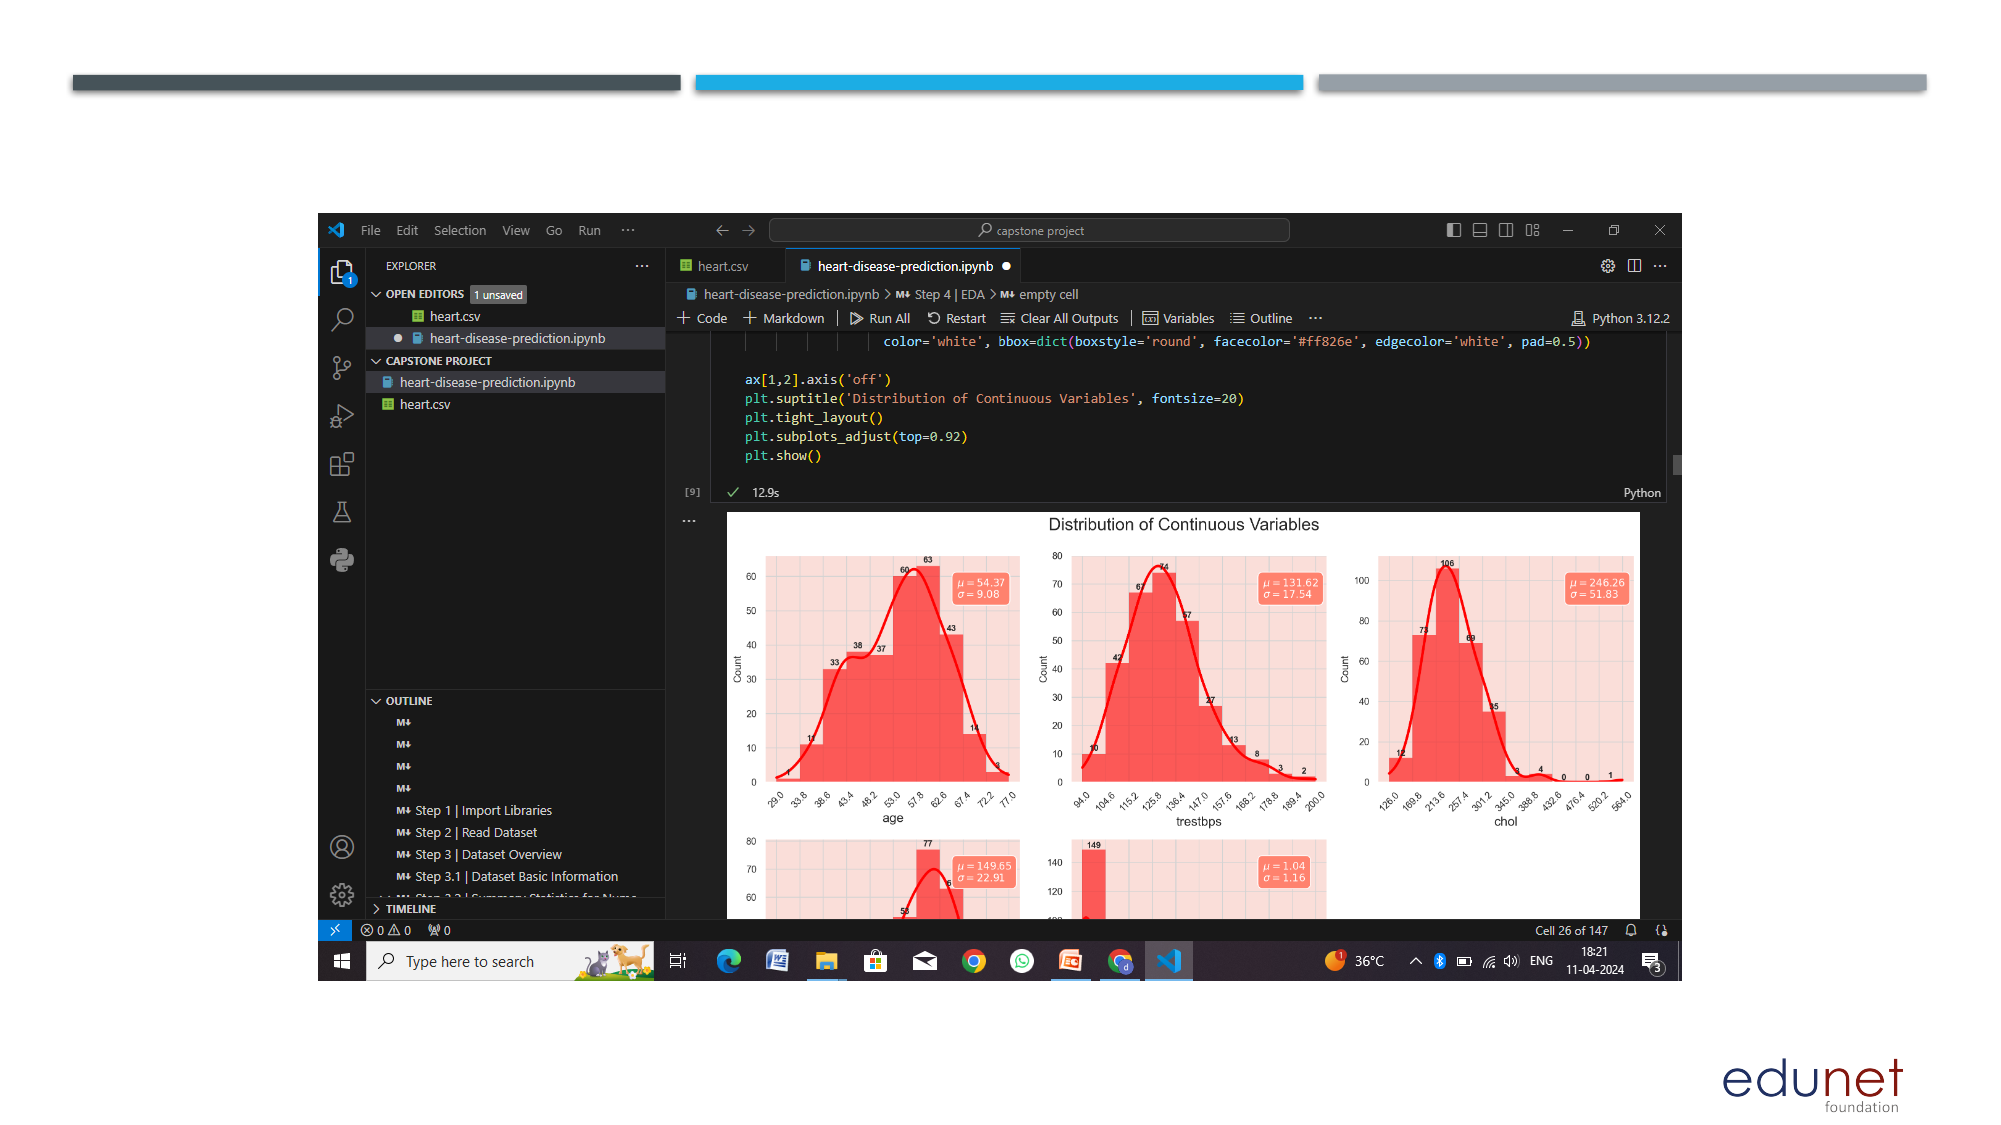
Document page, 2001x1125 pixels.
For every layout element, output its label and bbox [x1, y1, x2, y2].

picture [1719, 1056, 1905, 1116]
list [317, 212, 1683, 981]
